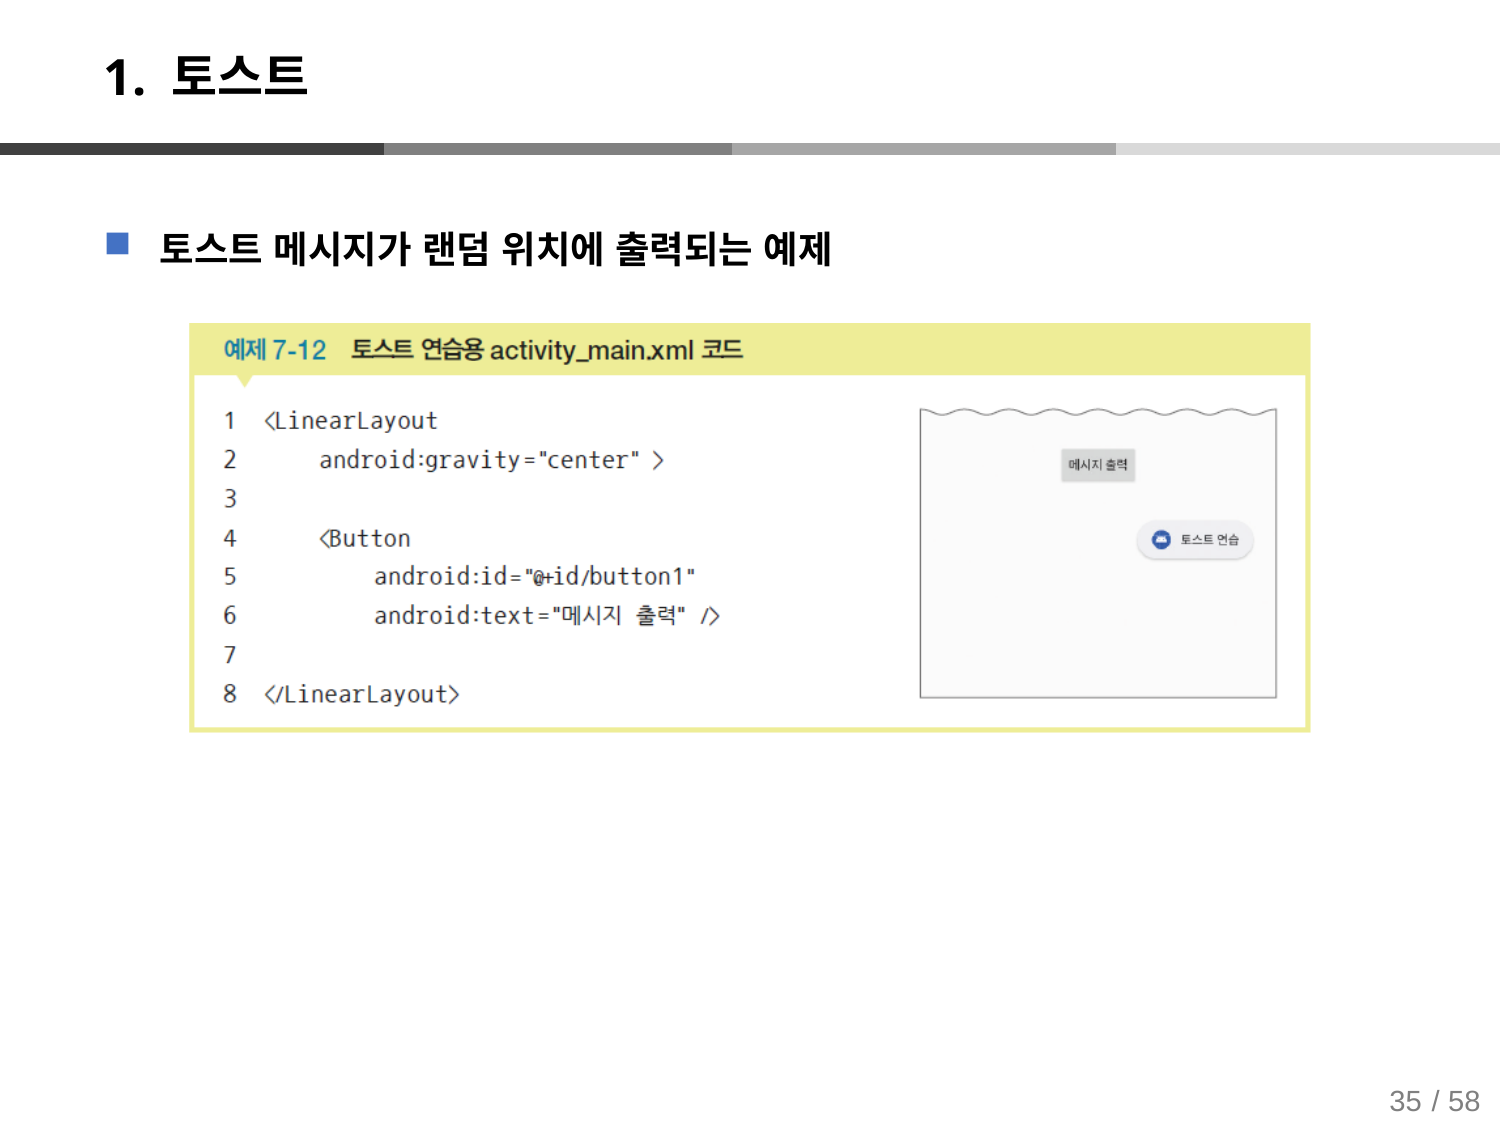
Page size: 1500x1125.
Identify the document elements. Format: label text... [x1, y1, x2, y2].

picture [188, 323, 1312, 734]
list 토스트 메시지가 랜덤 위치에 출력되는 예제 [88, 196, 1436, 1083]
title 1. 토스트 [88, 30, 1211, 121]
